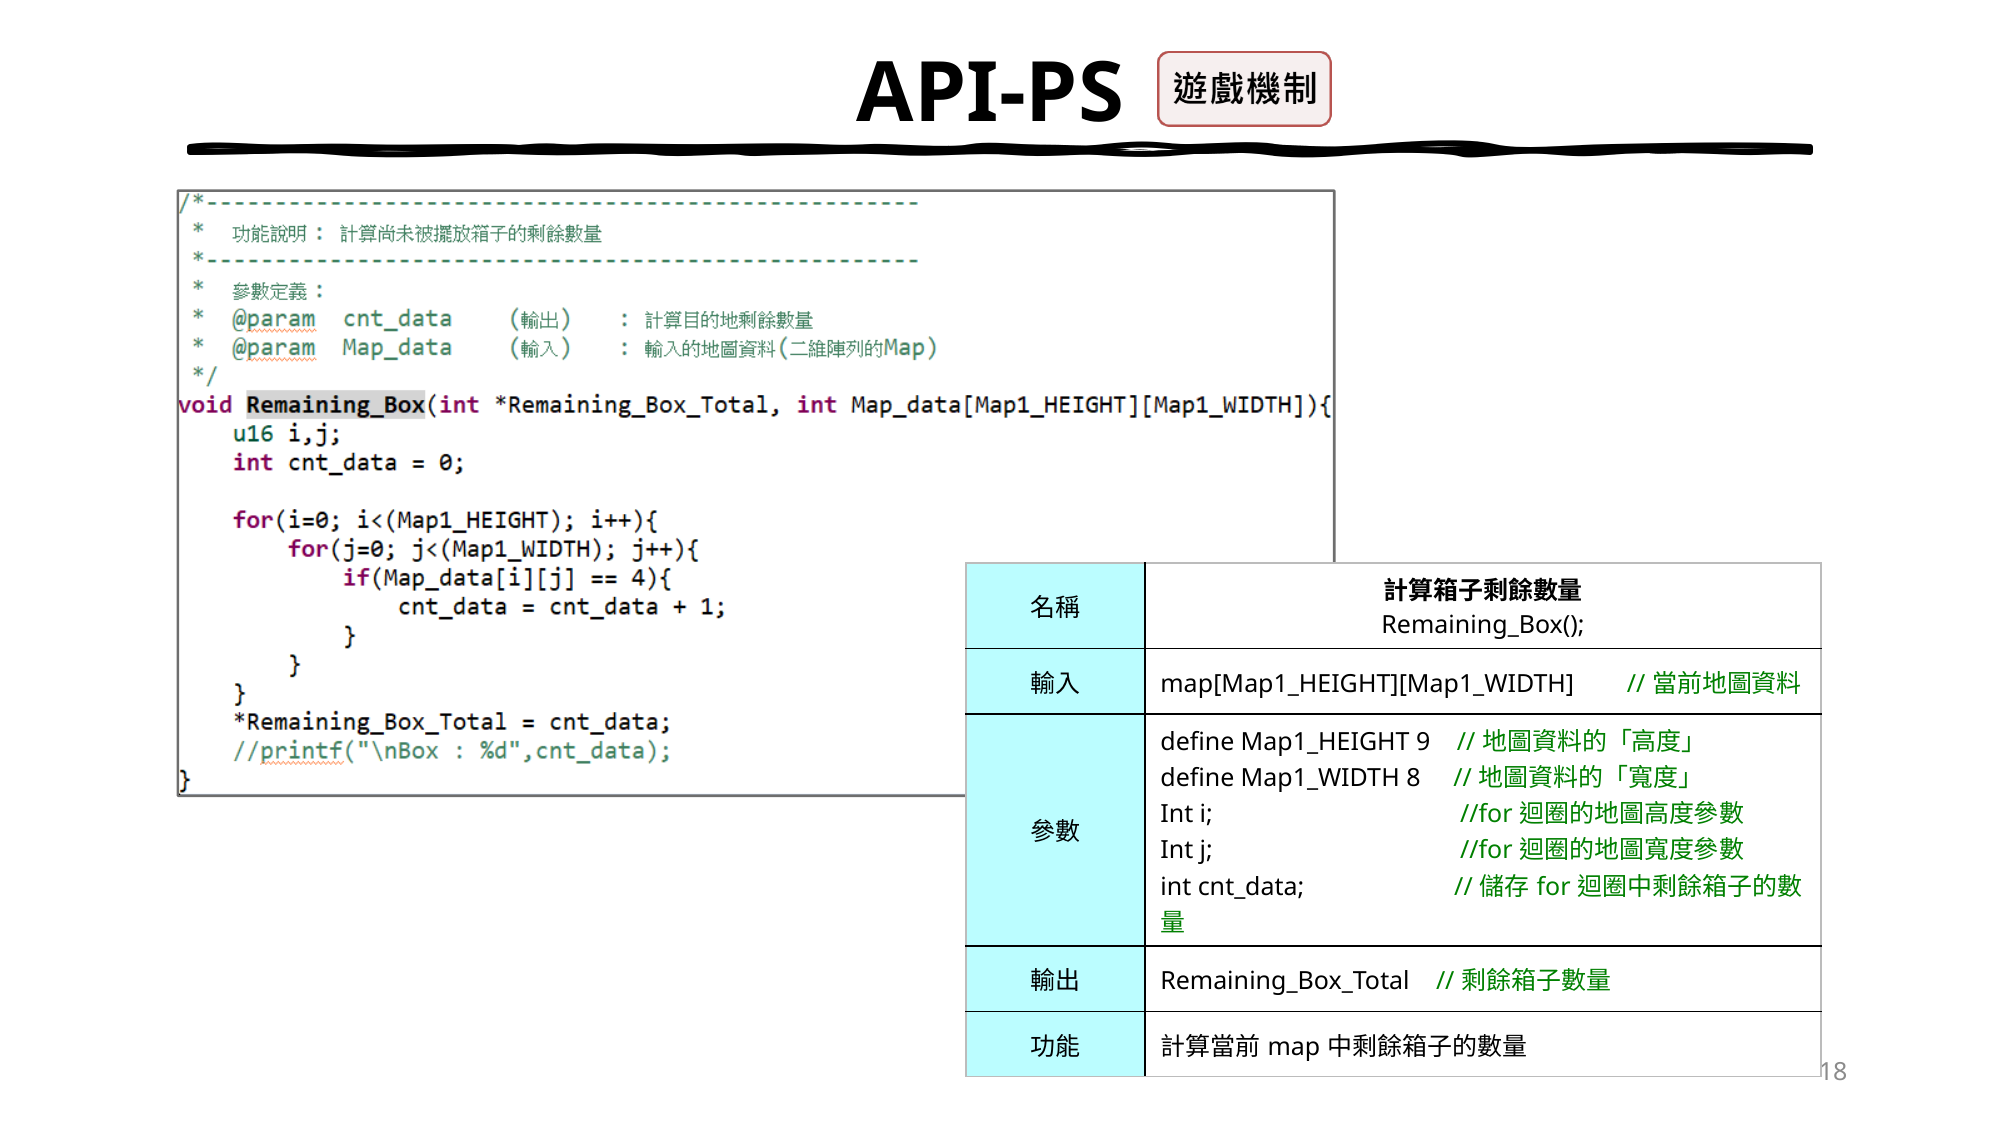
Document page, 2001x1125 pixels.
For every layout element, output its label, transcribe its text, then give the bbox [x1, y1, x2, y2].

table_cell map[Map1_HEIGHT][Map1_WIDTH] //當前地圖資料 [1333, 649, 1820, 713]
table_cell 參數 [967, 795, 1144, 945]
table_cell Remaining_Box_Total //剩餘箱子數量 [1146, 947, 1820, 1011]
table_cell define Map1_HEIGHT 9 //地圖資料的「高度」 define Map1_WIDTH 8 //地圖資料的「寬度」 Int i; //for迴圈的地圖高度參數 Int j; //for迴圈的地圖寬度參數 int cnt_data; //儲存for迴圈中剩餘箱子的數量 [1146, 715, 1820, 945]
slide_number 18 [1412, 1042, 1863, 1103]
table_cell 功能 [967, 1012, 1144, 1076]
table_cell 輸出 [967, 947, 1144, 1011]
table_header 計算箱子剩餘數量 Remaining_Box(); [1333, 564, 1820, 648]
table_cell 計算當前map中剩餘箱子的數量 [1146, 1012, 1820, 1076]
picture [179, 191, 1333, 795]
picture [179, 26, 1821, 168]
text_box API-PS [842, 30, 1131, 126]
